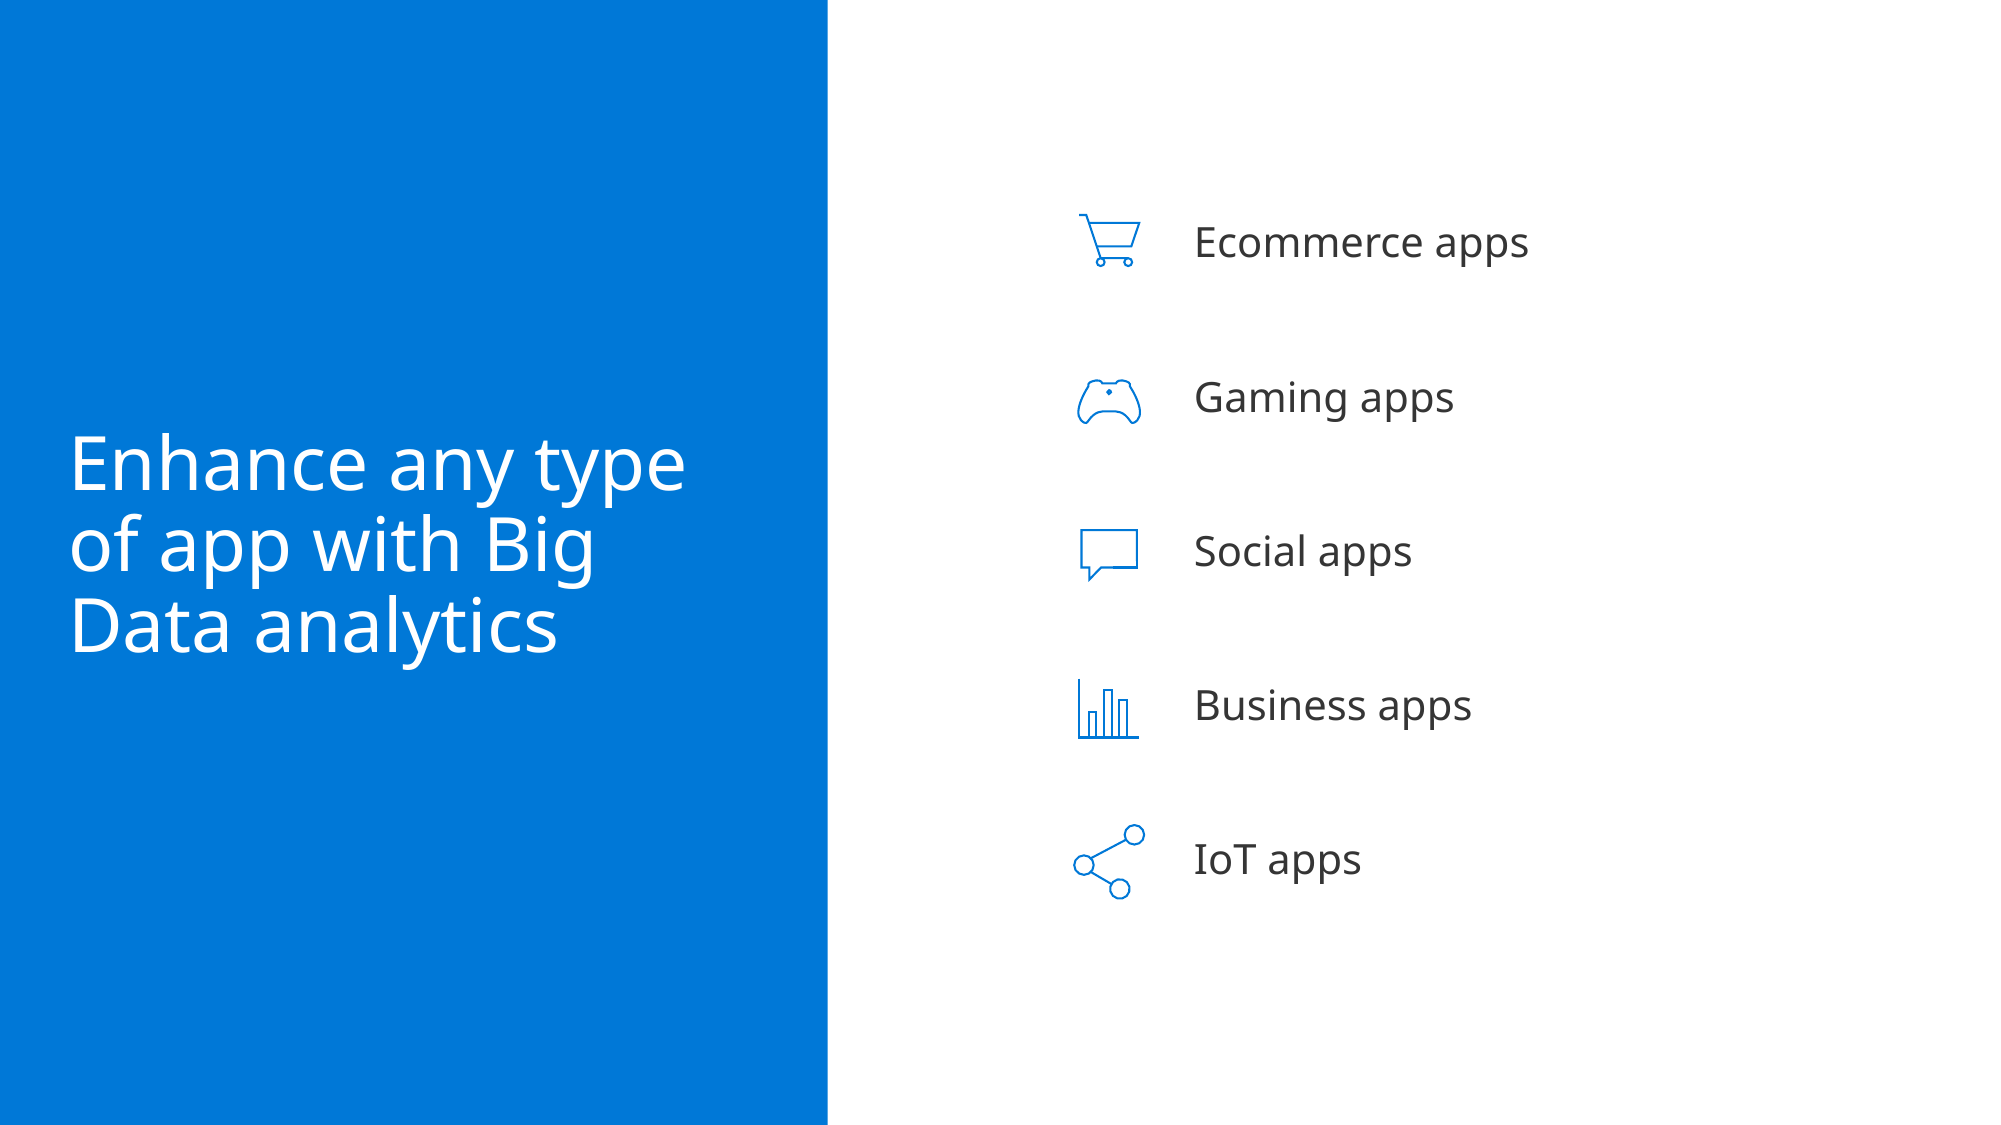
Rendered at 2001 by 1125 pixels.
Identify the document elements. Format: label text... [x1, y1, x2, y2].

text_box [1079, 215, 1140, 267]
text_box Gaming apps [1163, 353, 1736, 444]
text_box [1081, 530, 1137, 580]
text_box Social apps [1163, 507, 1729, 598]
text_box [1078, 678, 1140, 738]
text_box Ecommerce apps [1163, 199, 1736, 290]
title Enhance any type of app with Big Data analytics [44, 410, 803, 559]
text_box Business apps [1163, 661, 1733, 753]
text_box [1078, 380, 1141, 424]
text_box IoT apps [1163, 816, 1735, 907]
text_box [1074, 824, 1145, 899]
